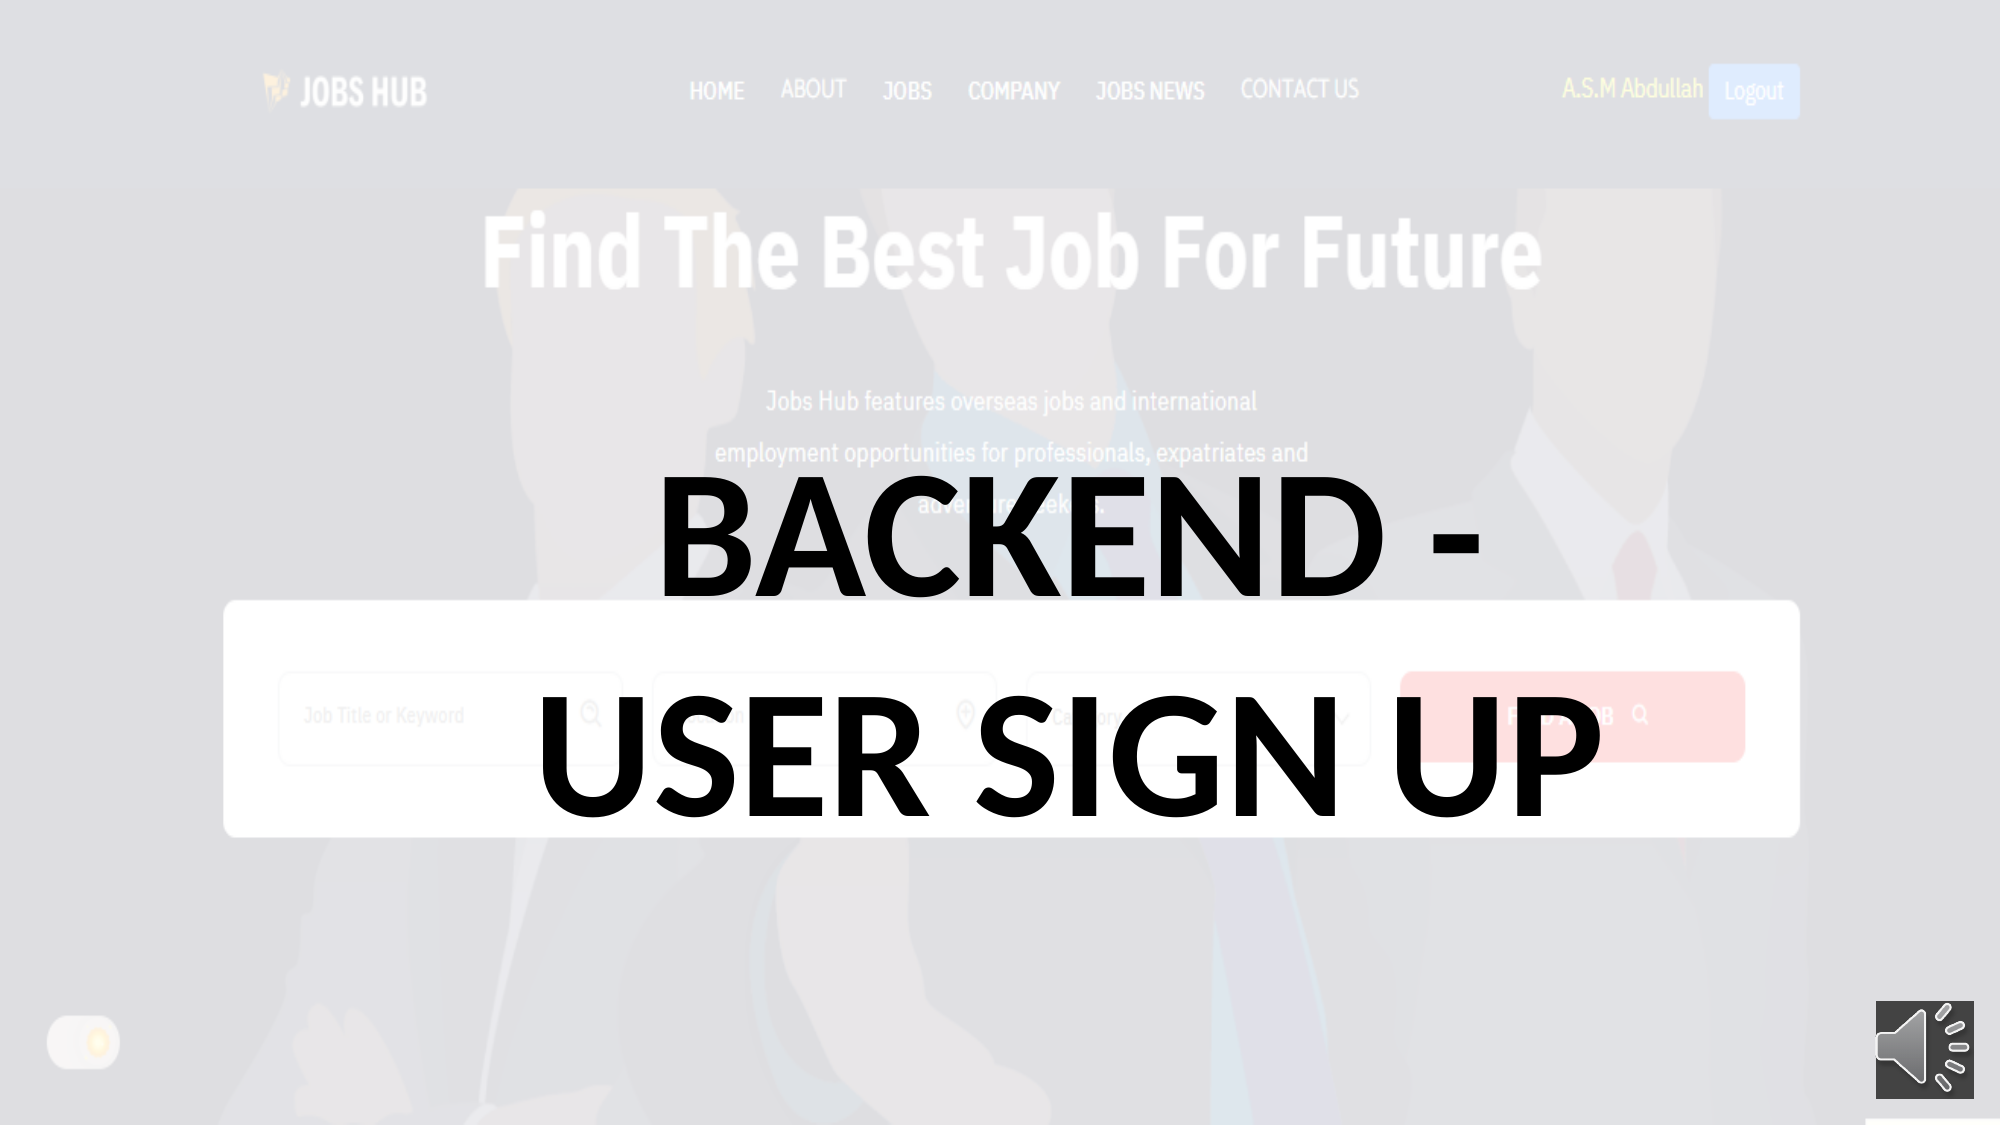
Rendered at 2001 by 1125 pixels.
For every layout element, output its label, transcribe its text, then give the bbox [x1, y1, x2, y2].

text_box BACKEND - USER SIGN UP [463, 355, 1676, 912]
picture [1874, 999, 1975, 1100]
